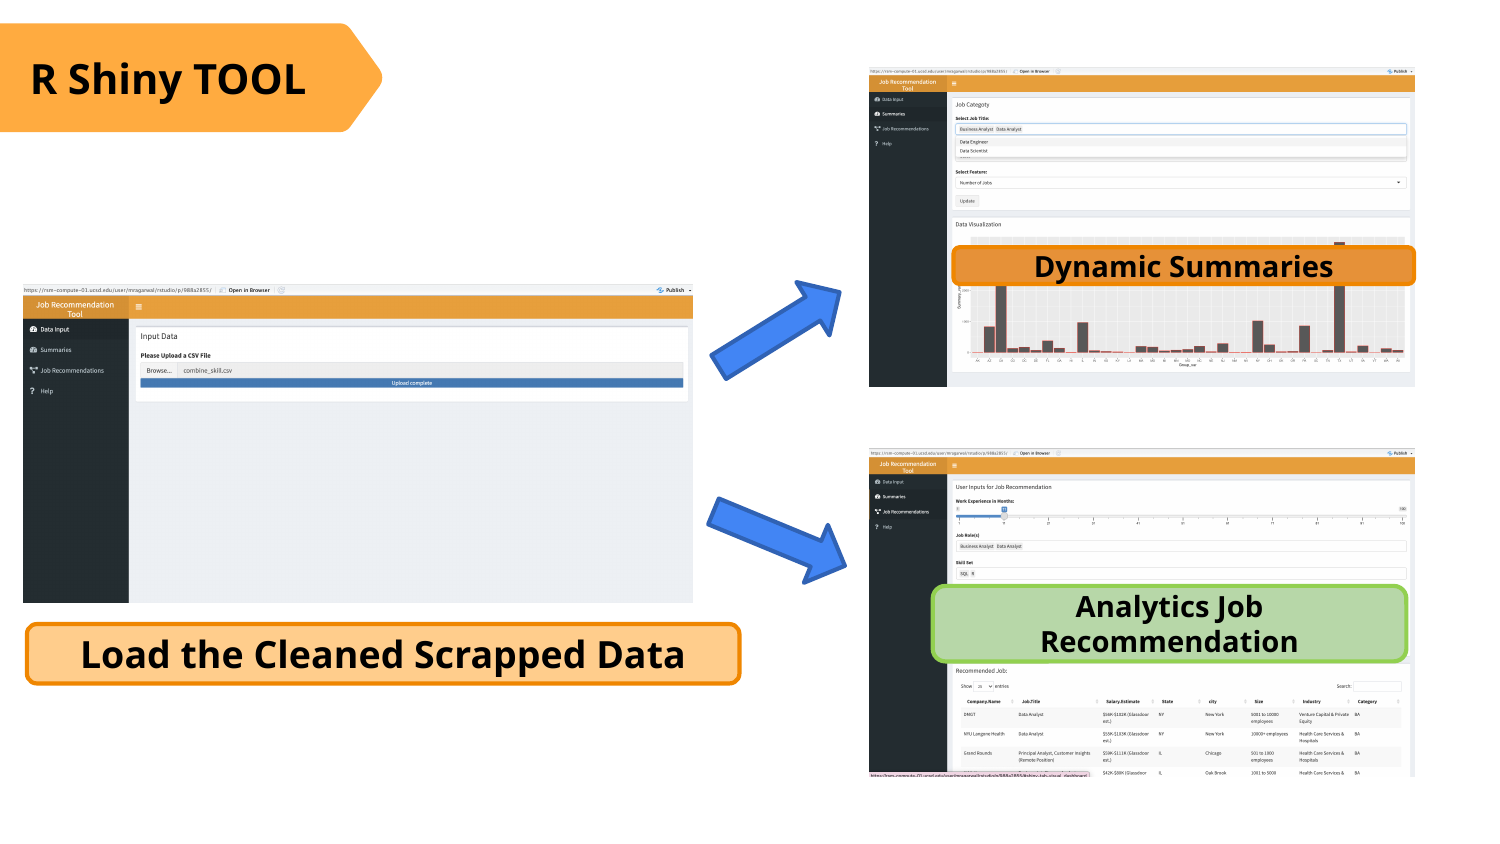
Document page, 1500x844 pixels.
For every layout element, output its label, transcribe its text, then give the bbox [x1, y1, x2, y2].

text_box R Shiny TOOL [0, 23, 383, 133]
text_box [706, 496, 847, 585]
picture [23, 284, 694, 603]
picture [869, 448, 1415, 777]
text_box Load the Cleaned Scrapped Data [24, 621, 742, 686]
text_box [709, 280, 842, 381]
picture [869, 67, 1415, 388]
